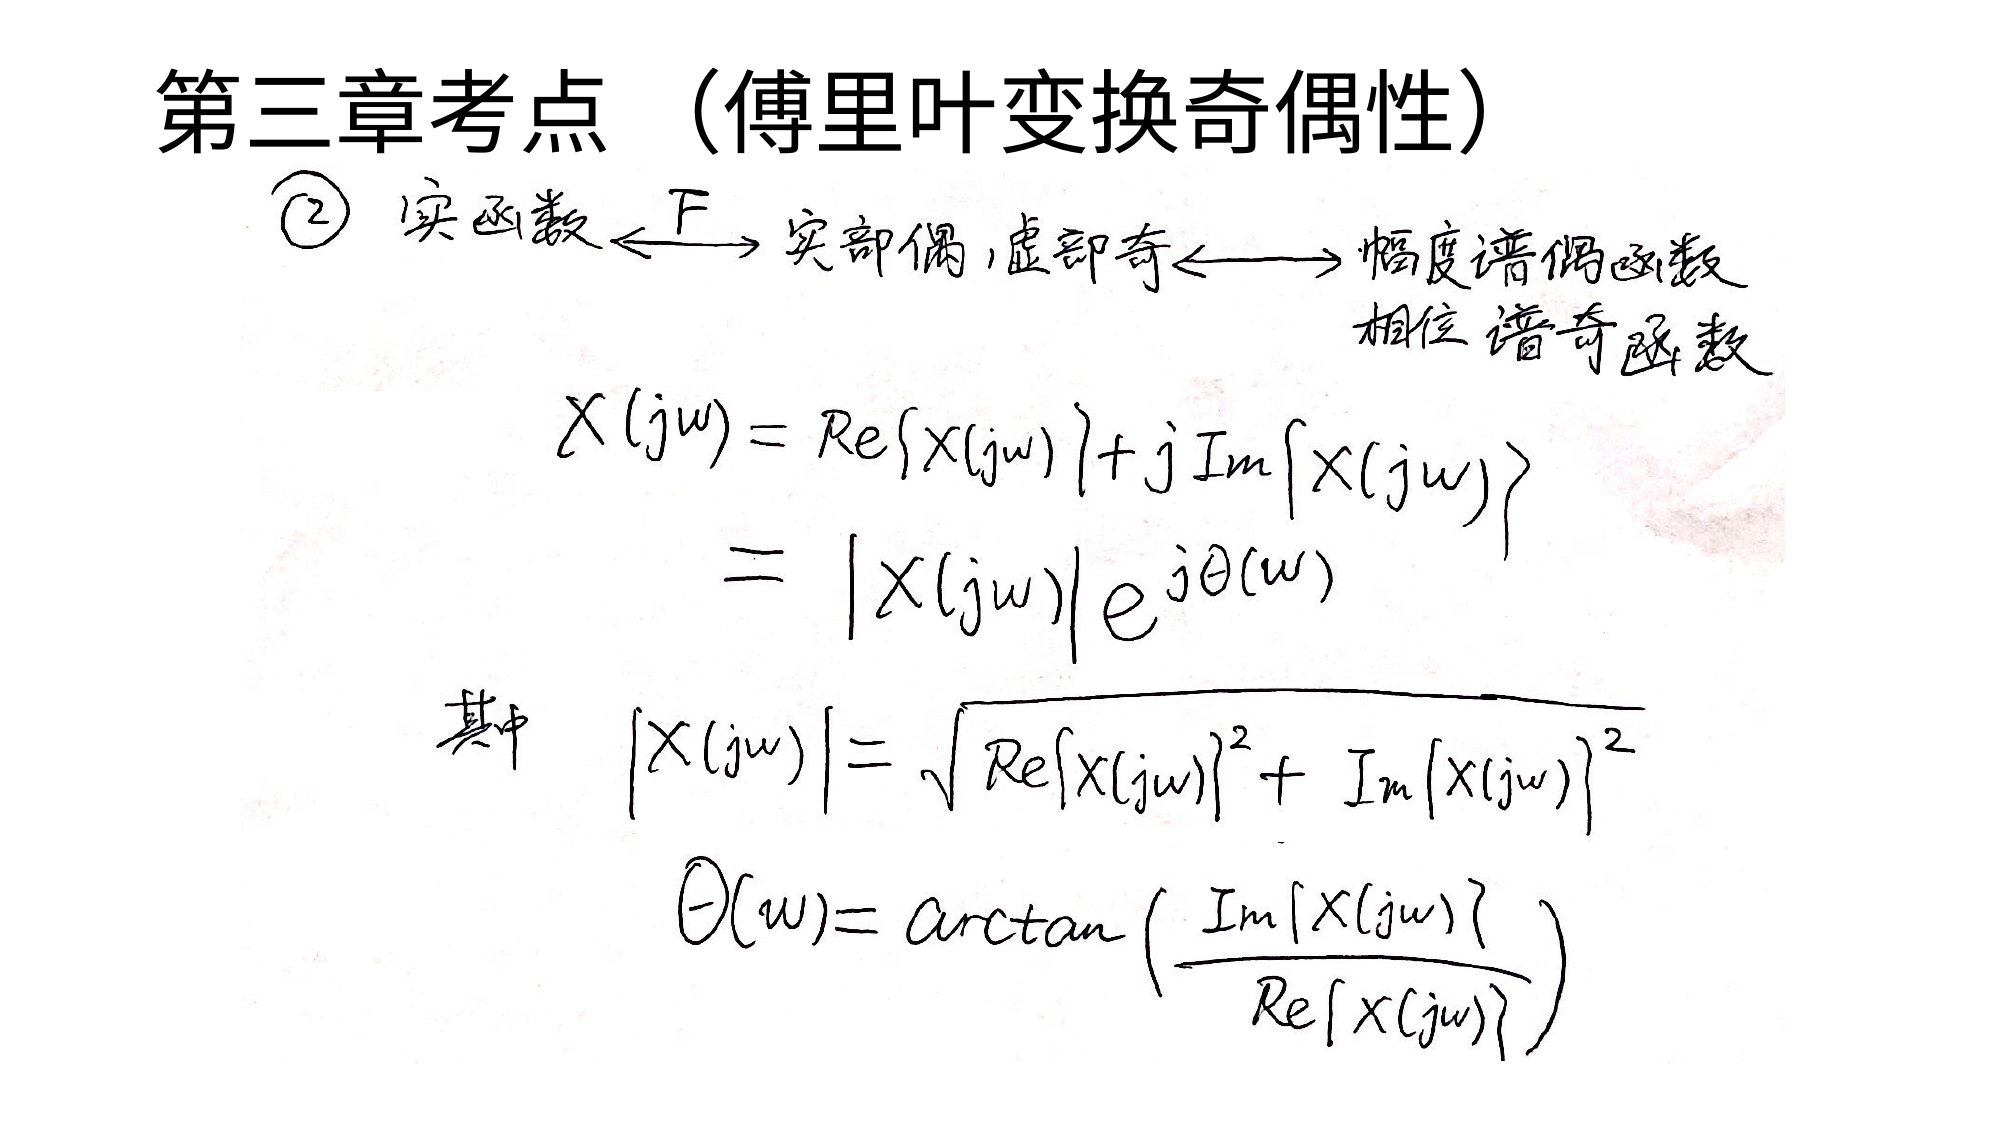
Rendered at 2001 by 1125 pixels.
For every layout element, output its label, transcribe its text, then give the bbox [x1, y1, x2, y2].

picture [241, 164, 1785, 1065]
title 第三章考点 （傅里叶变换奇偶性） [137, 59, 2000, 278]
